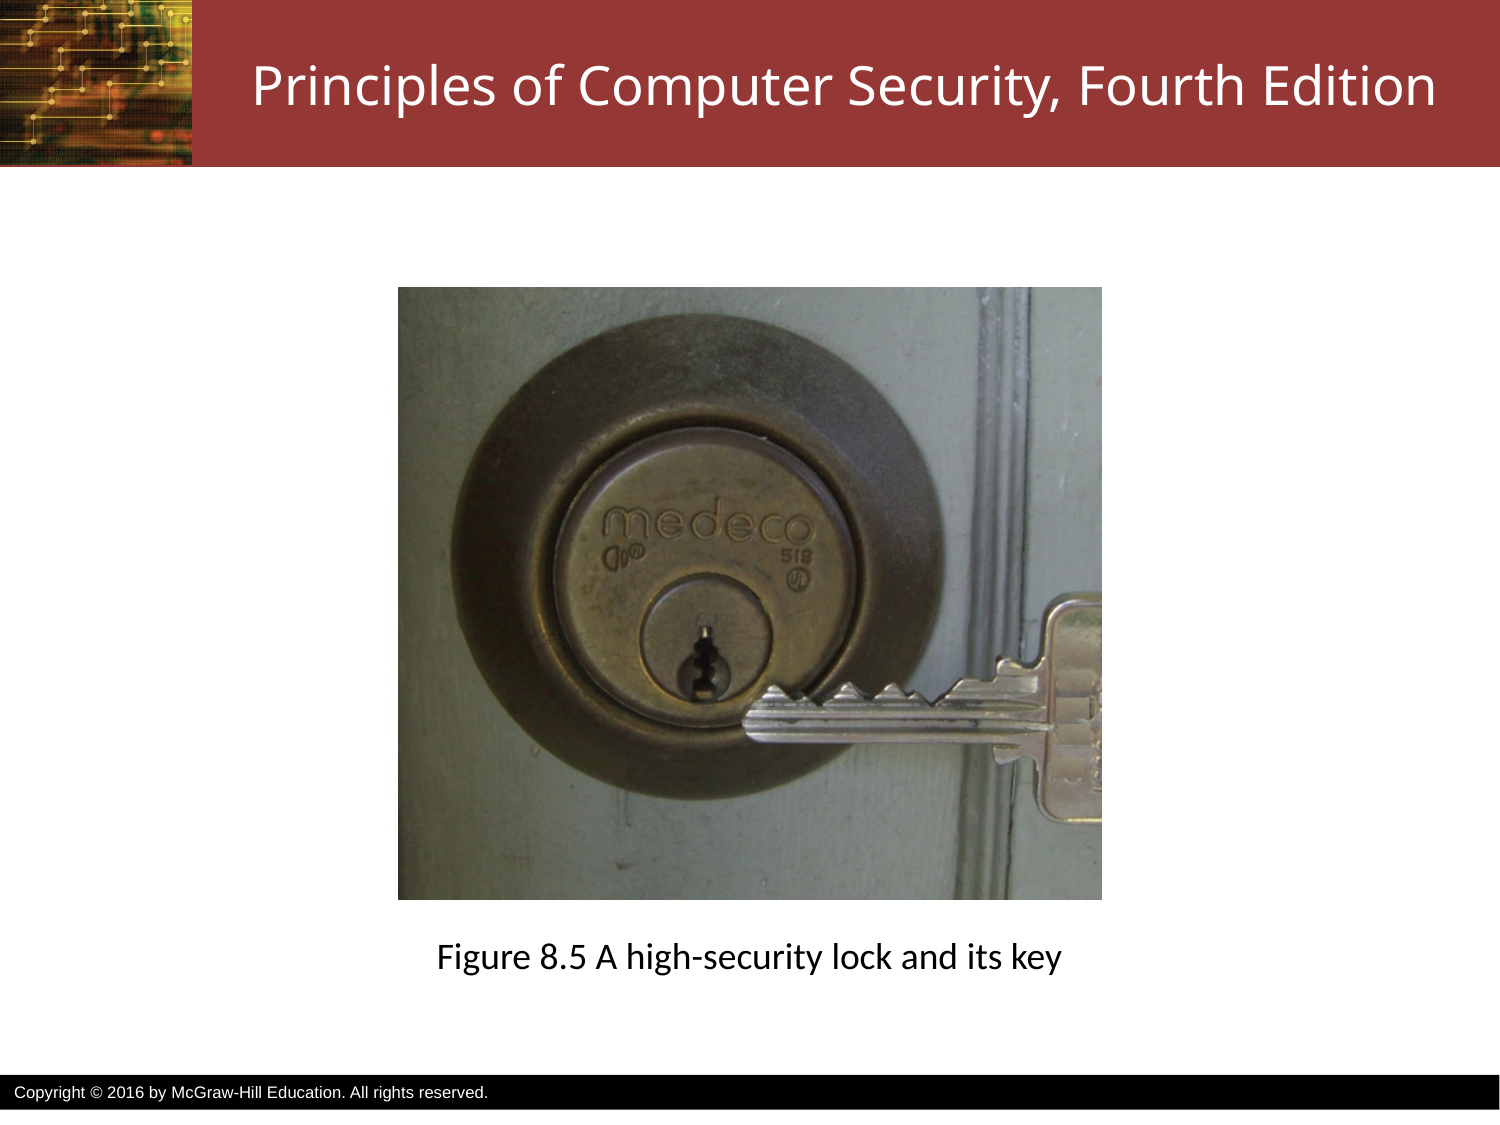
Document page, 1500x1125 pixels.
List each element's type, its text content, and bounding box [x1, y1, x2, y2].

picture [397, 287, 1103, 901]
picture [0, 0, 192, 165]
list Figure 8.5 A high-security lock and its key [99, 924, 1400, 1000]
